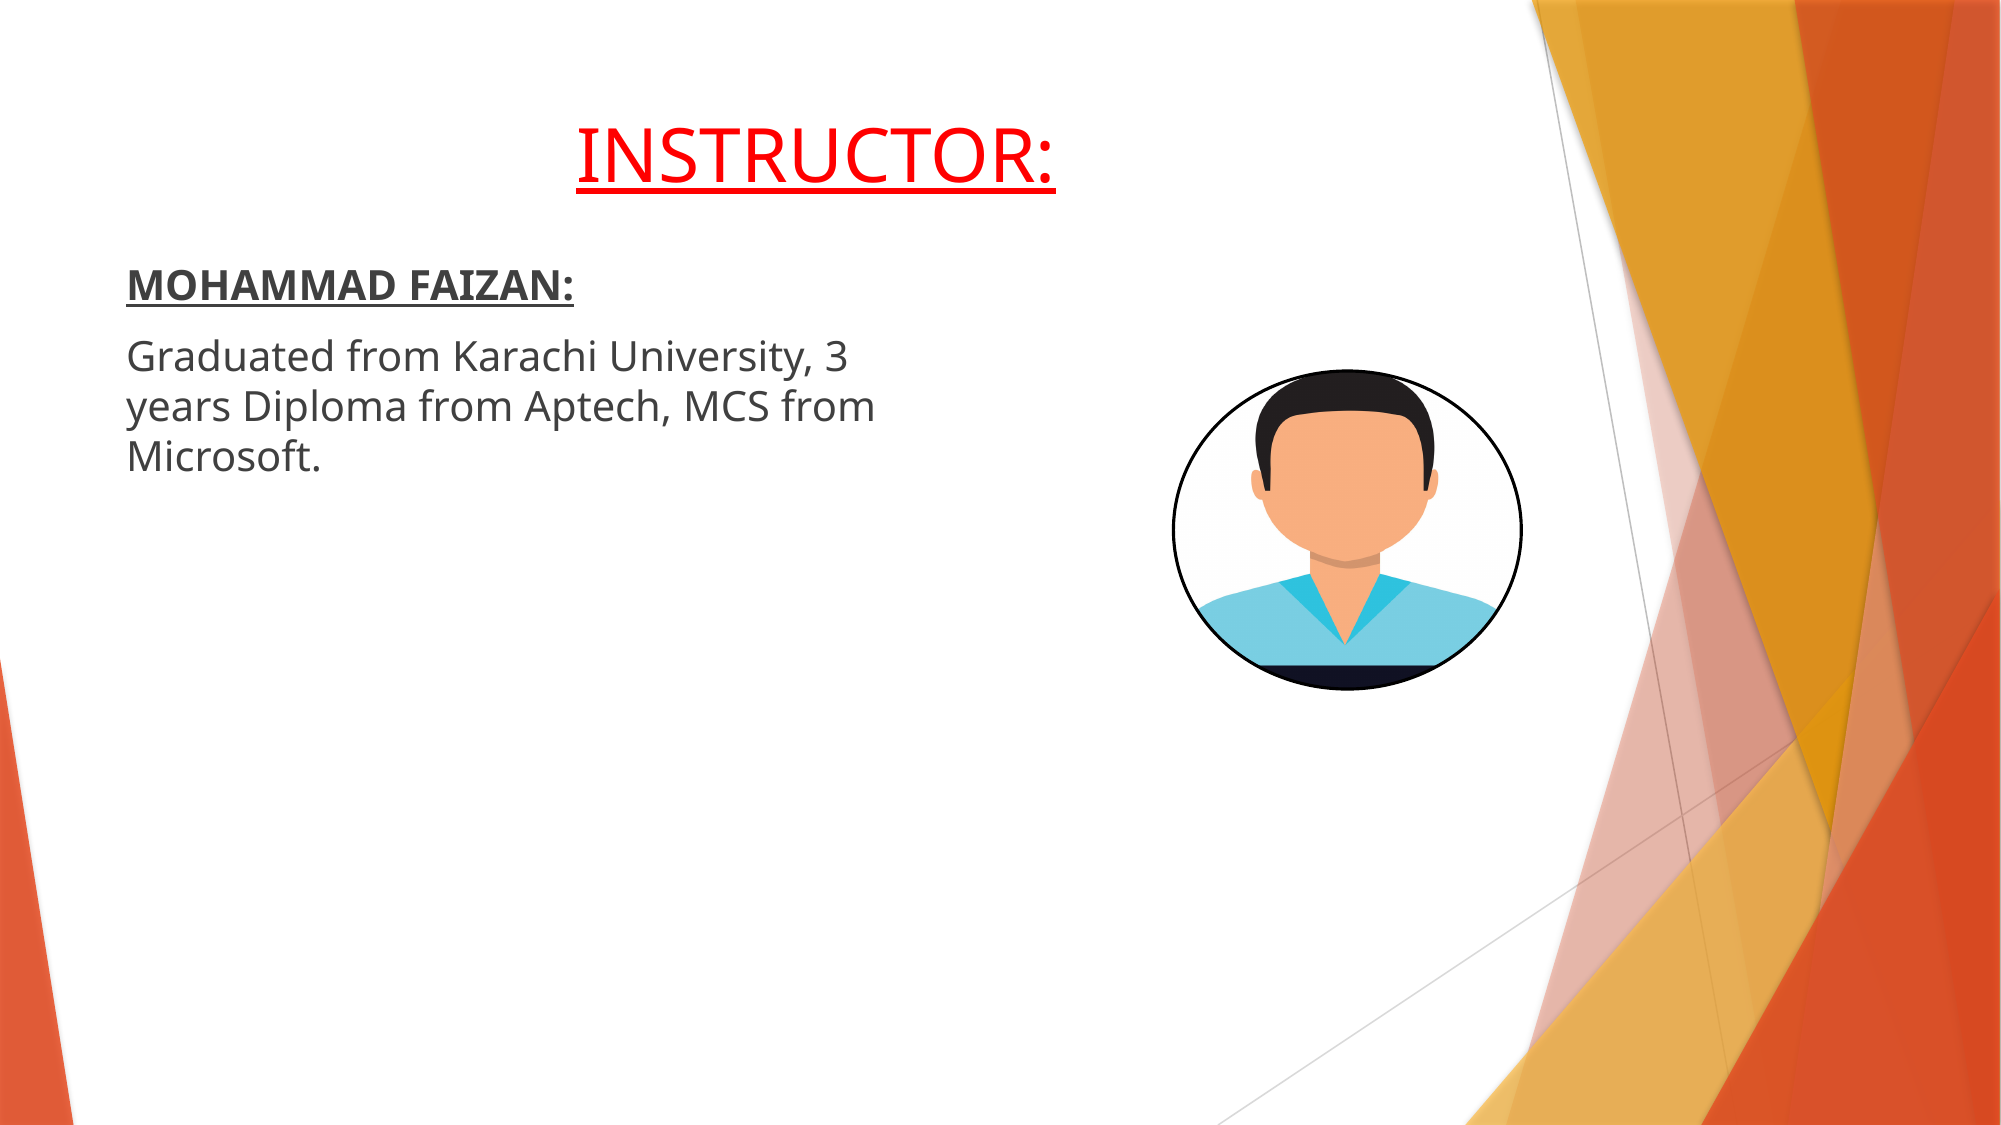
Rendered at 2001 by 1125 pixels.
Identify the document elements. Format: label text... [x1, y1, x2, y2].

title INSTRUCTOR: [111, 99, 1522, 231]
text_box [1171, 369, 1523, 691]
list MOHAMMAD FAIZAN: Graduated from Karachi University, 3 years Diploma from Aptech, MCS from Microsoft. [111, 251, 1669, 991]
